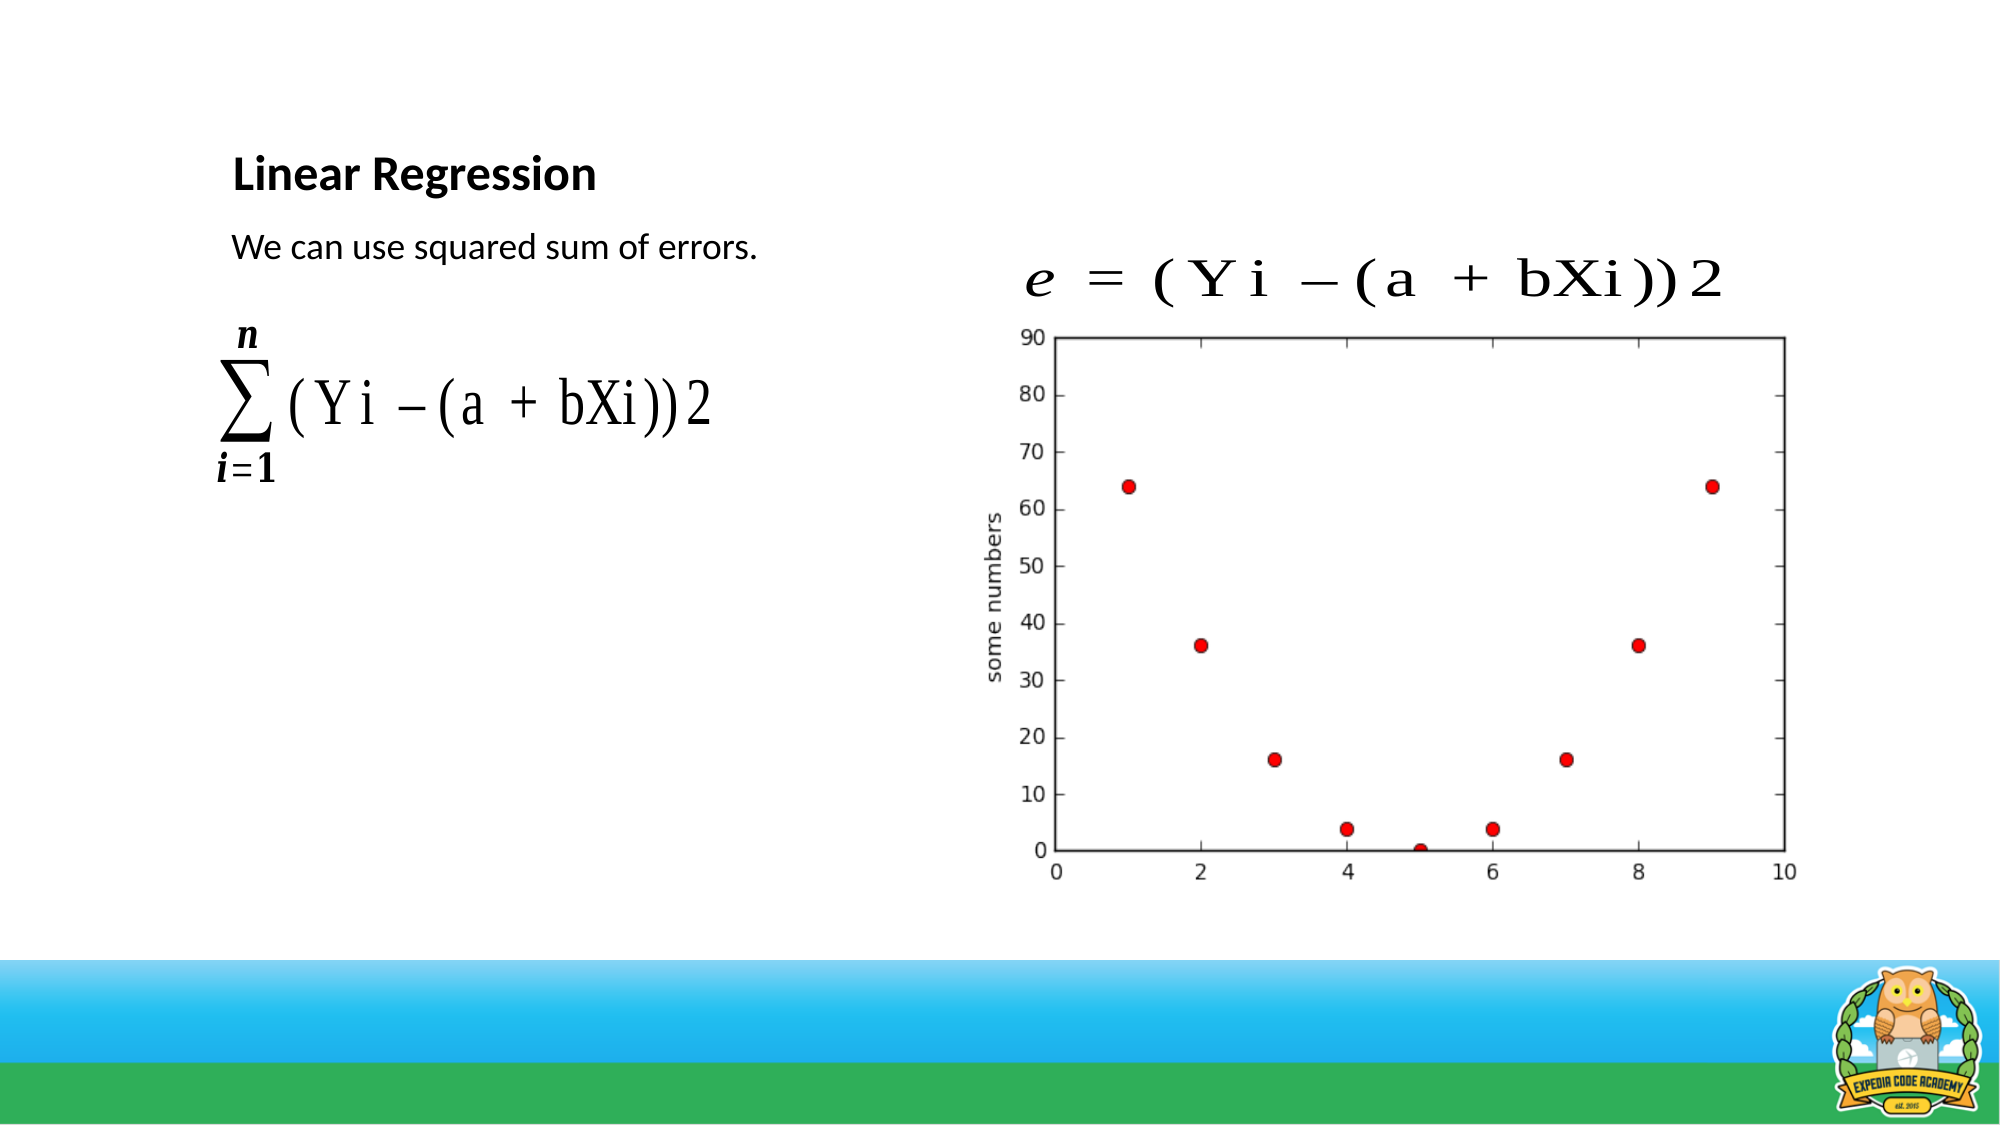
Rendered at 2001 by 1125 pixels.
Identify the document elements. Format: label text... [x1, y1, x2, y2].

picture [970, 311, 1814, 900]
picture [0, 960, 2000, 1125]
text_box Linear Regression [218, 133, 613, 208]
text_box We can use squared sum of errors. [216, 214, 971, 326]
